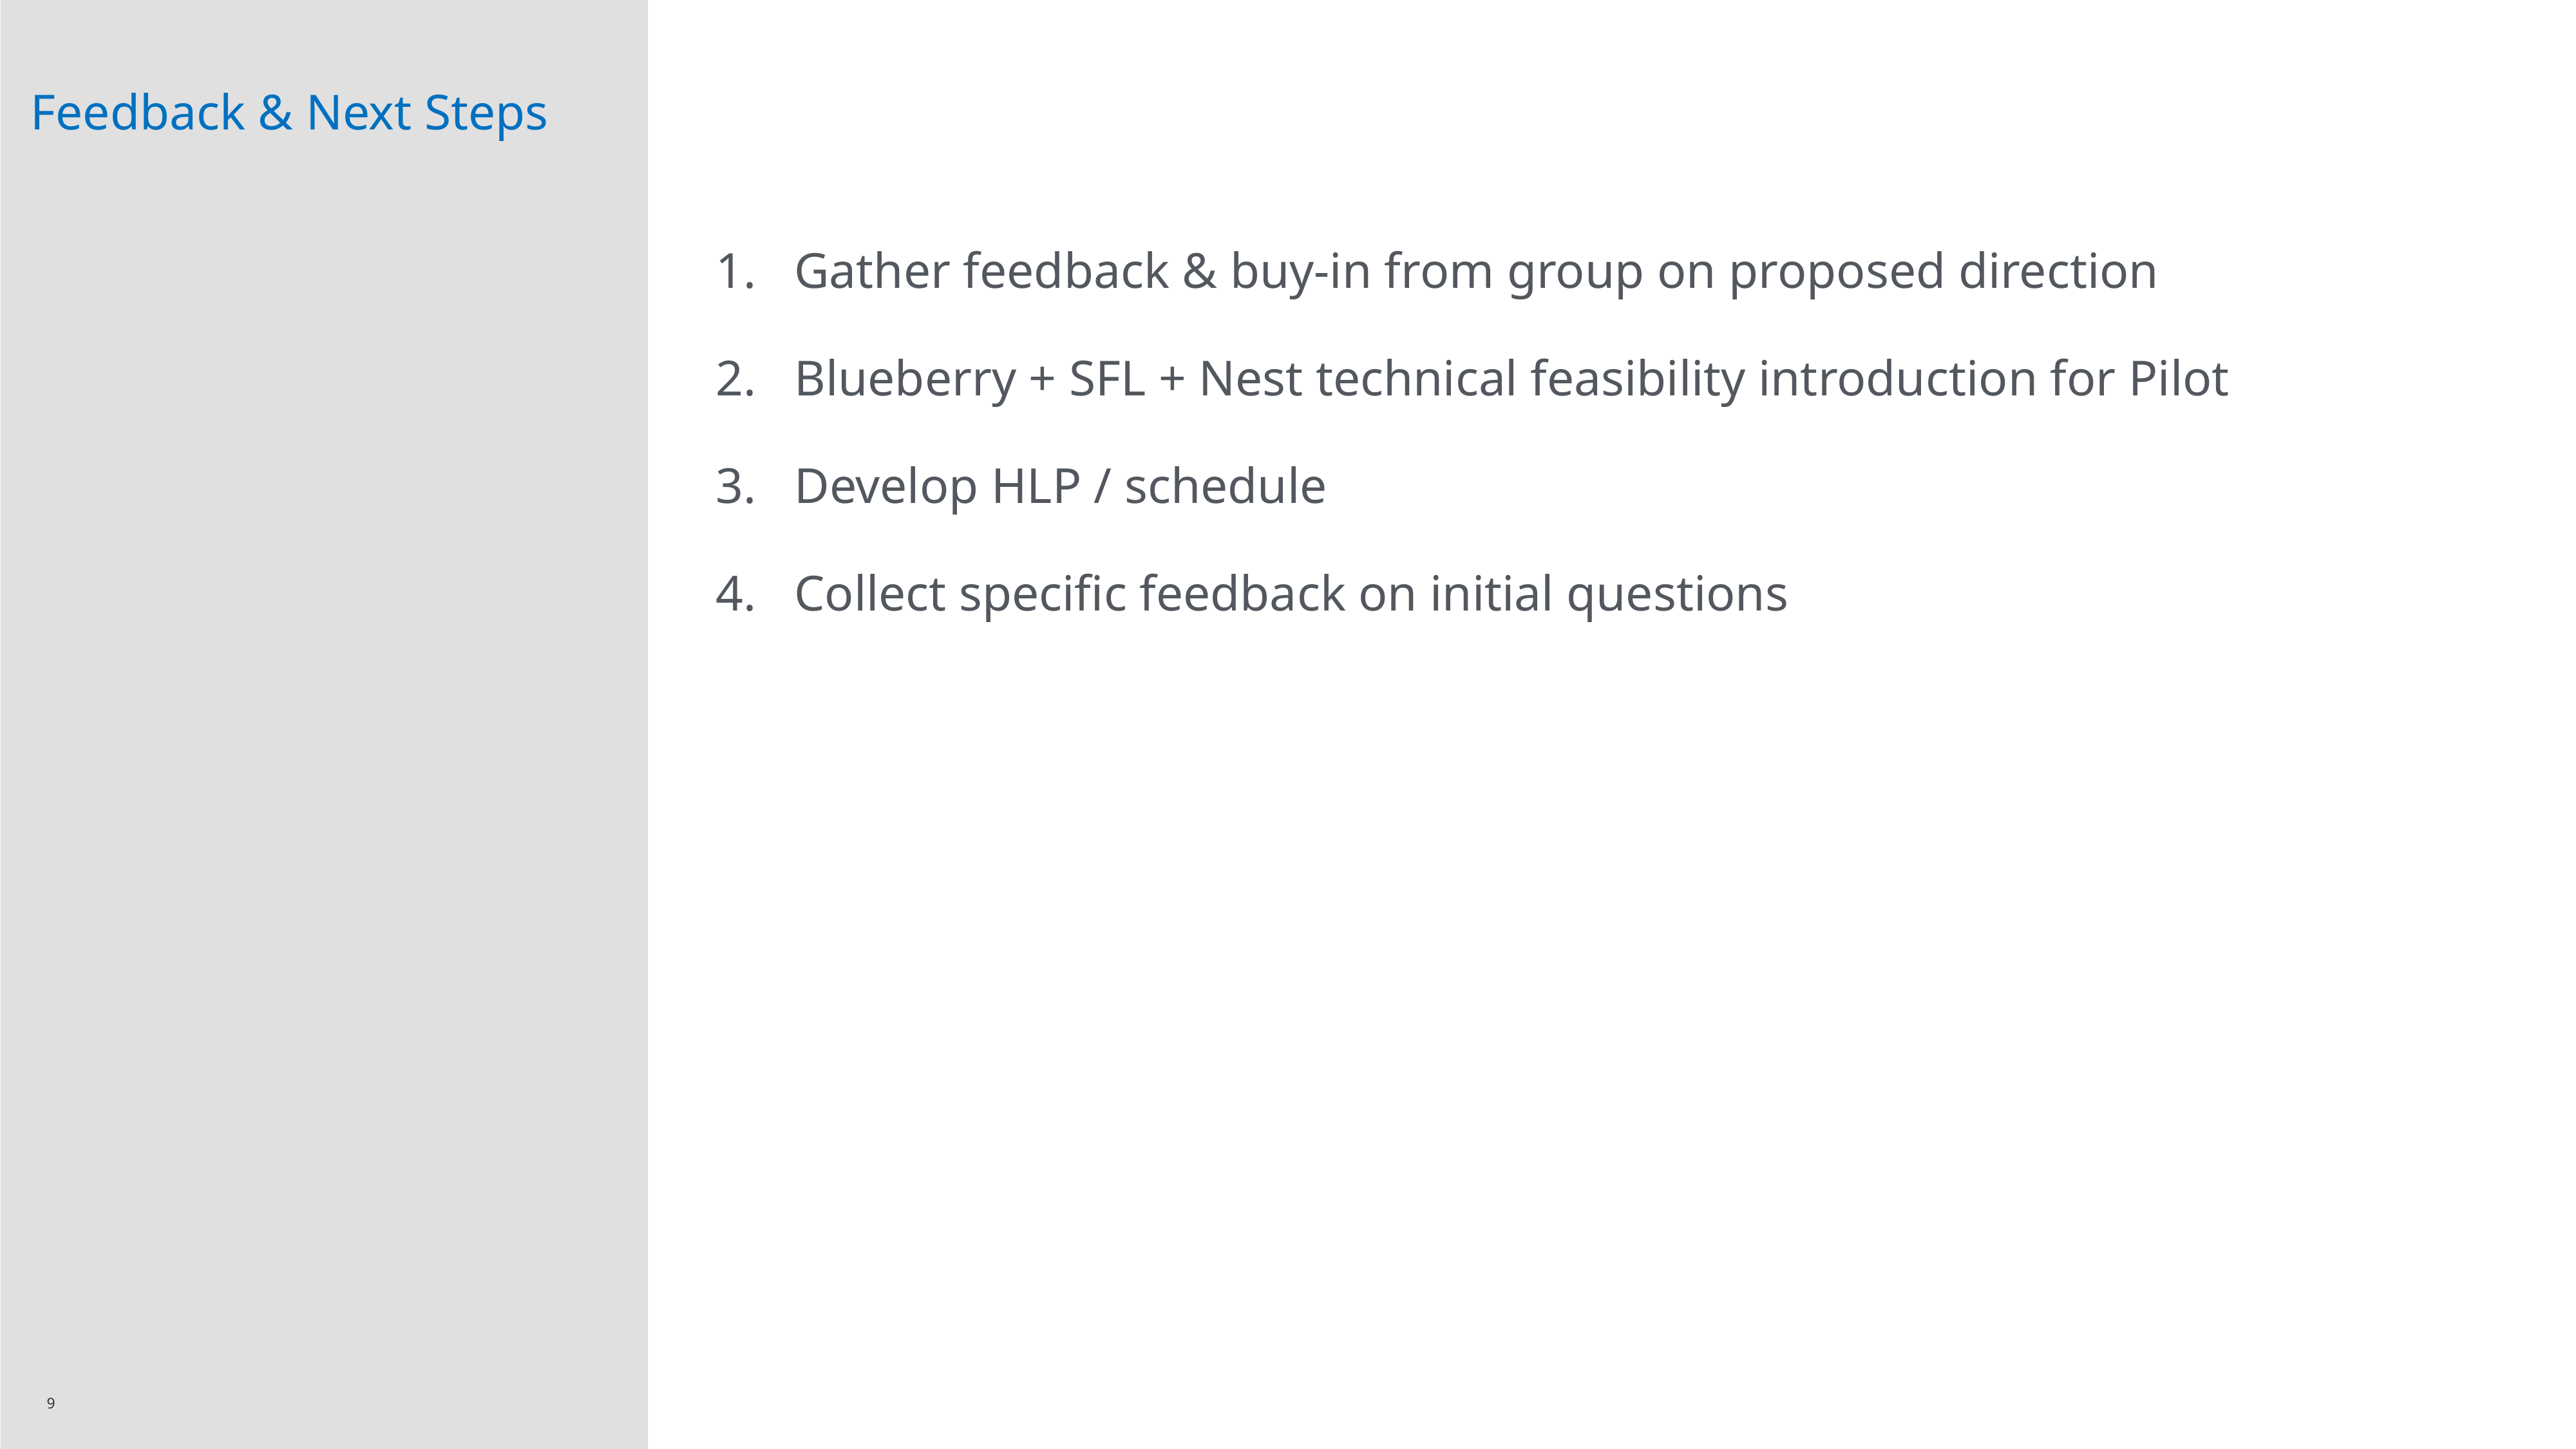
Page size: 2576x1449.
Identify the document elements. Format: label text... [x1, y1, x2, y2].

slide_number 9 [34, 1386, 68, 1419]
text_box Gather feedback & buy-in from group on proposed direction Blueberry + SFL + Nest technical feasibility introduction for Pilot Develop HLP / schedule Collect specific feedback on initial questions [715, 240, 2289, 621]
text_box Feedback & Next Steps [30, 81, 614, 231]
